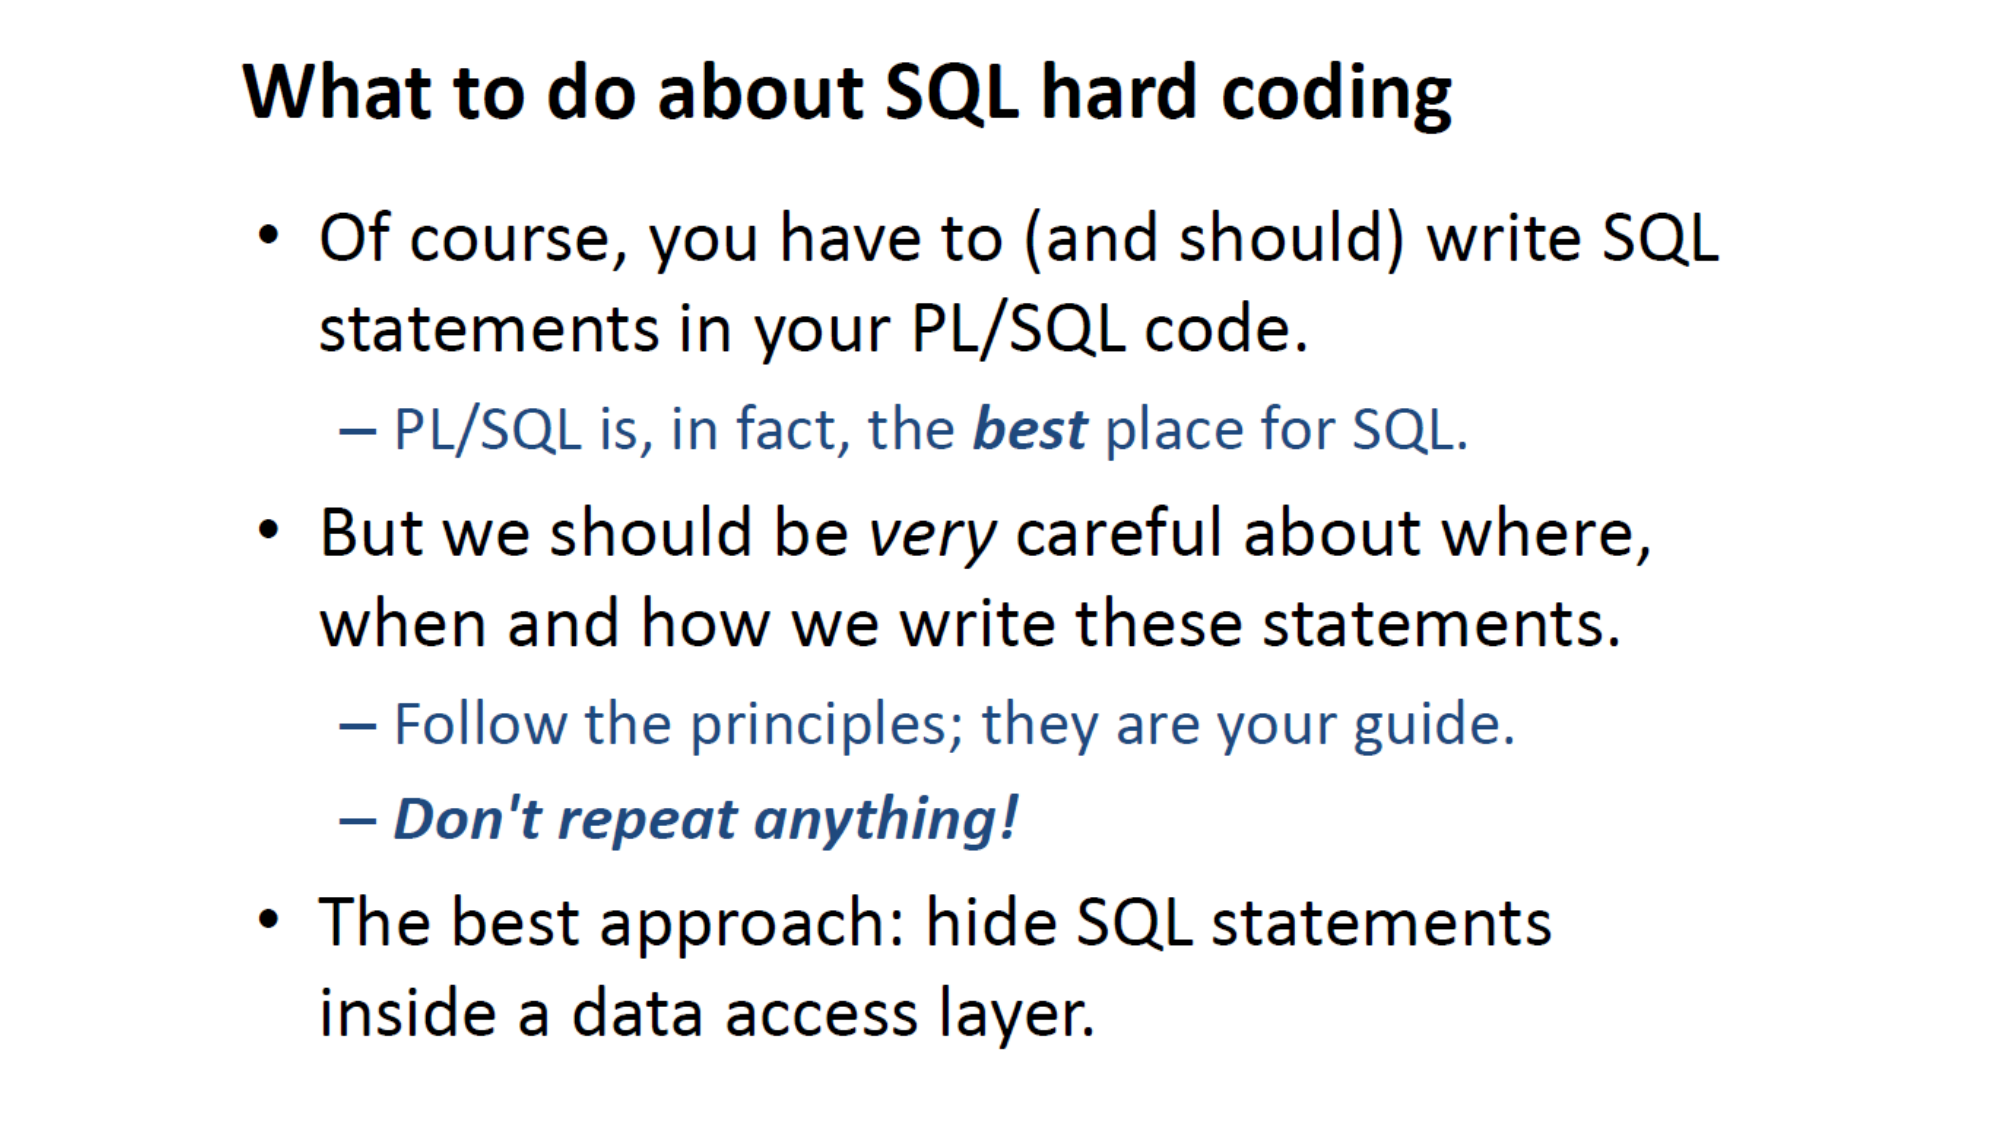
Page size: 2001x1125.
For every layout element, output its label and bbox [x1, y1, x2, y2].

picture [223, 48, 1777, 1077]
